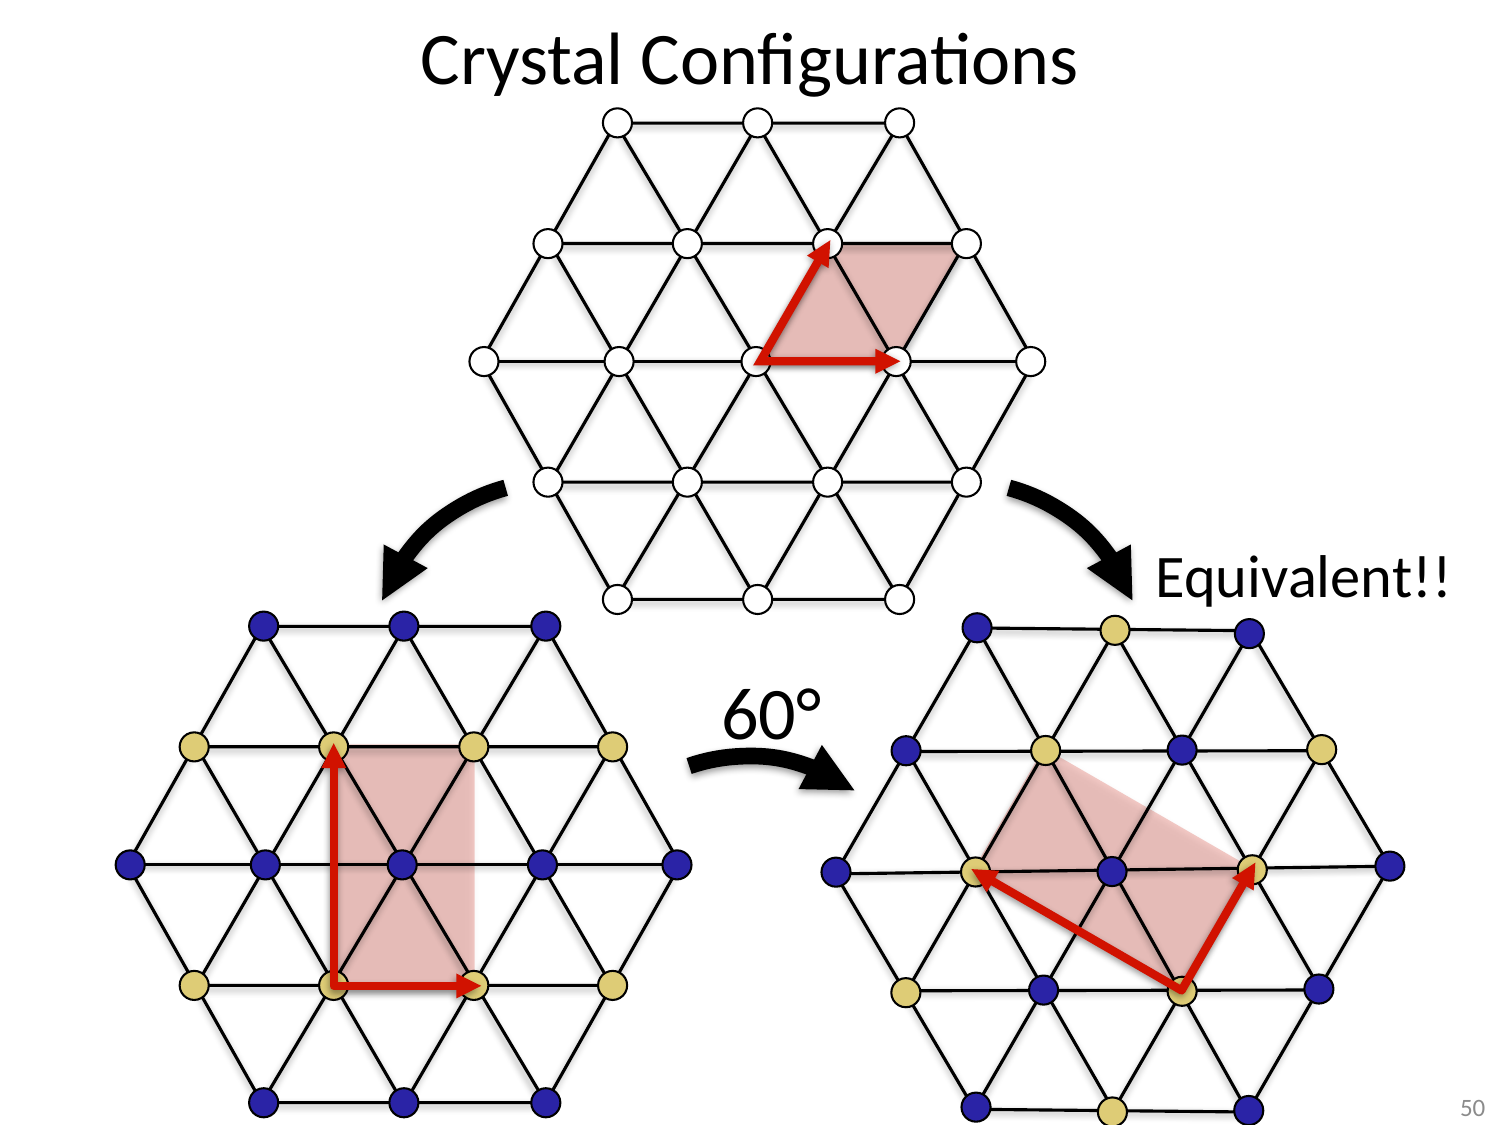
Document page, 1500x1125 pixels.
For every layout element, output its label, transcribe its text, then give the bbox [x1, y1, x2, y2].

text_box [381, 502, 464, 609]
text_box [1050, 502, 1130, 615]
text_box 60° [696, 657, 819, 762]
title Crystal Configurations [0, 2, 1500, 107]
text_box [696, 762, 819, 938]
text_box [824, 616, 1401, 1124]
text_box Equivalent!! [1130, 521, 1477, 626]
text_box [469, 107, 1046, 615]
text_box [115, 611, 692, 1118]
slide_number 50 [1405, 1088, 1500, 1125]
